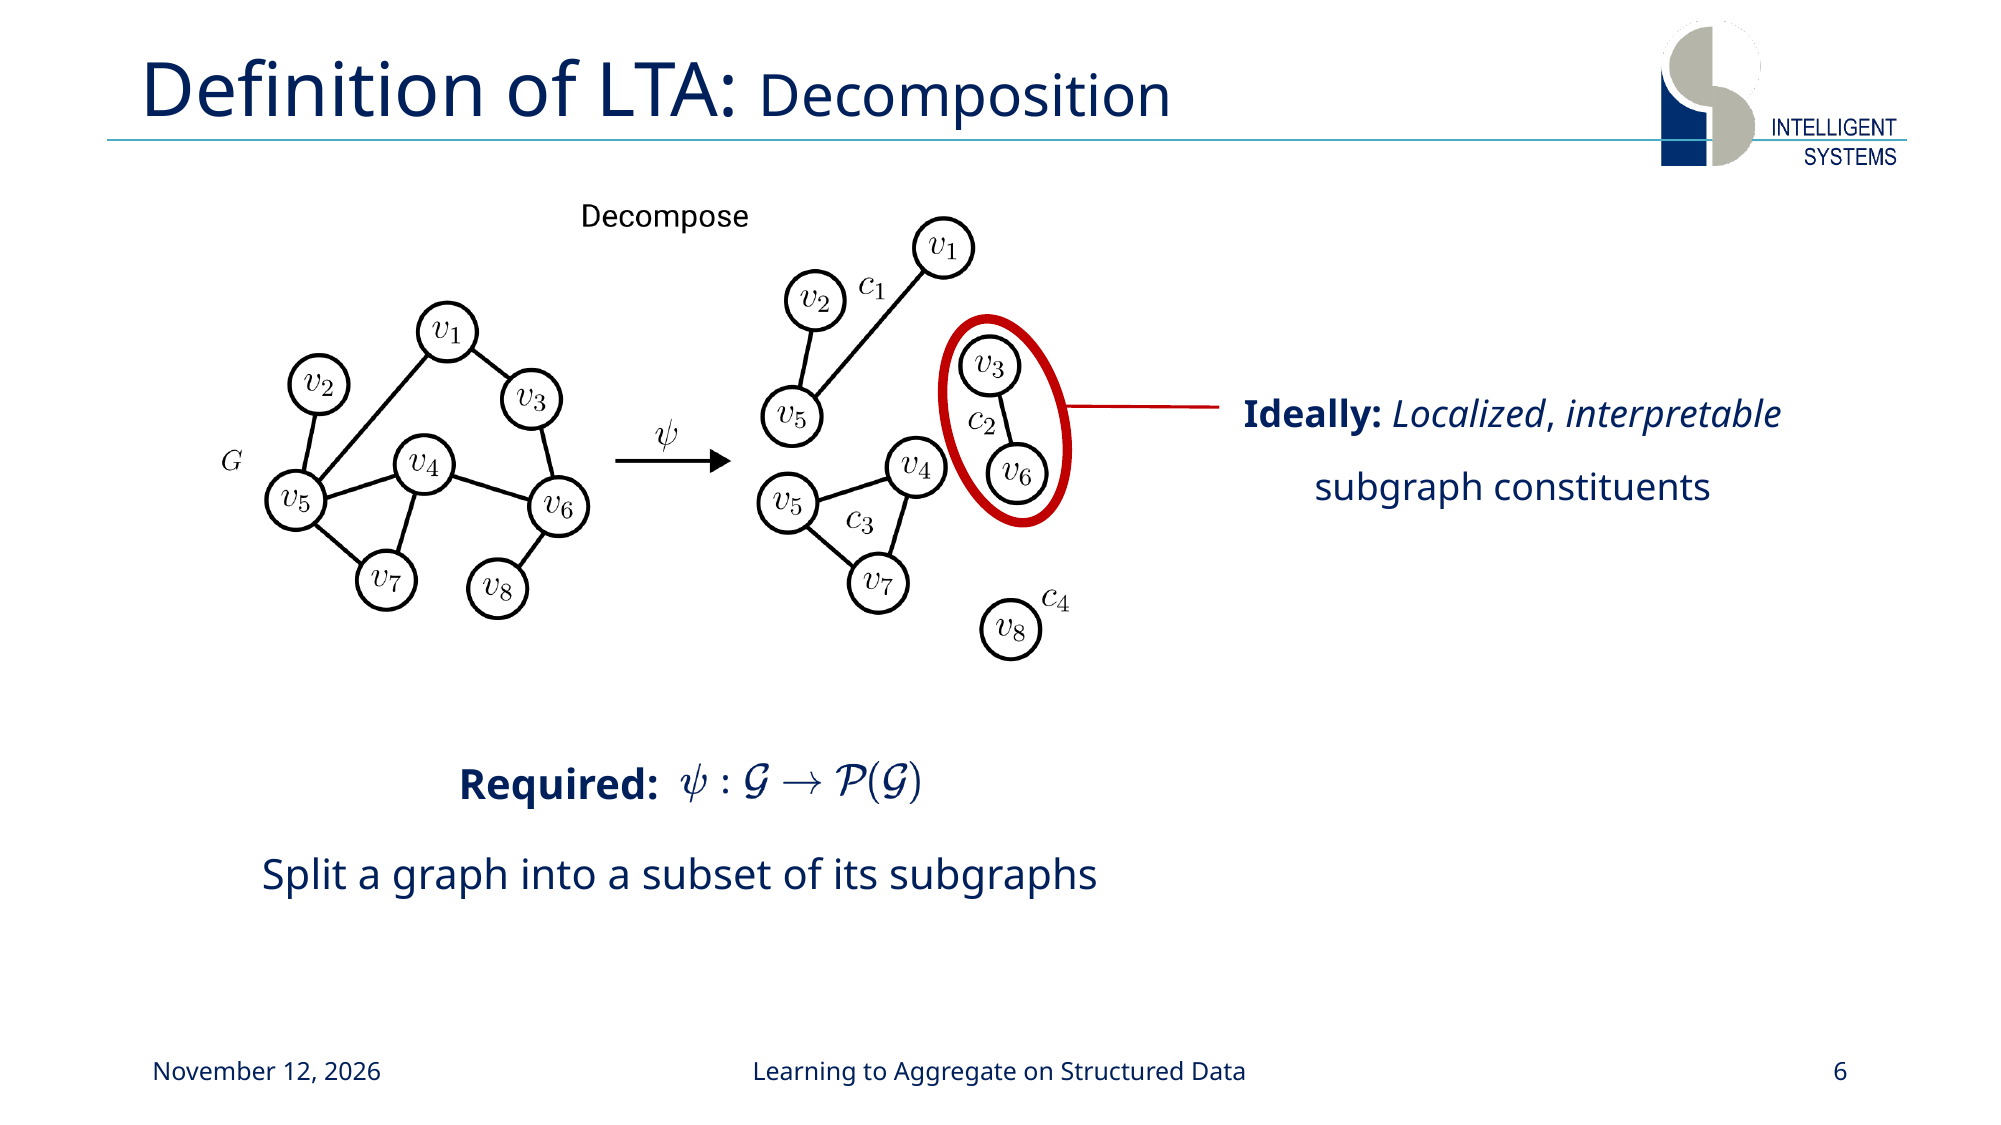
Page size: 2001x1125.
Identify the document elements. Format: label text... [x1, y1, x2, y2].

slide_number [137, 1042, 588, 1103]
text_box Split a graph into a subset of its subgraphs [222, 818, 1138, 928]
slide_number 6 [1412, 1042, 1863, 1103]
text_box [437, 728, 924, 837]
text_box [946, 316, 1807, 526]
picture [1661, 19, 1903, 139]
title Definition of LTA: Decomposition [125, 31, 1863, 141]
picture [222, 197, 1084, 667]
footer Learning to Aggregate on Structured Data [662, 1042, 1338, 1103]
picture [1661, 141, 1903, 172]
